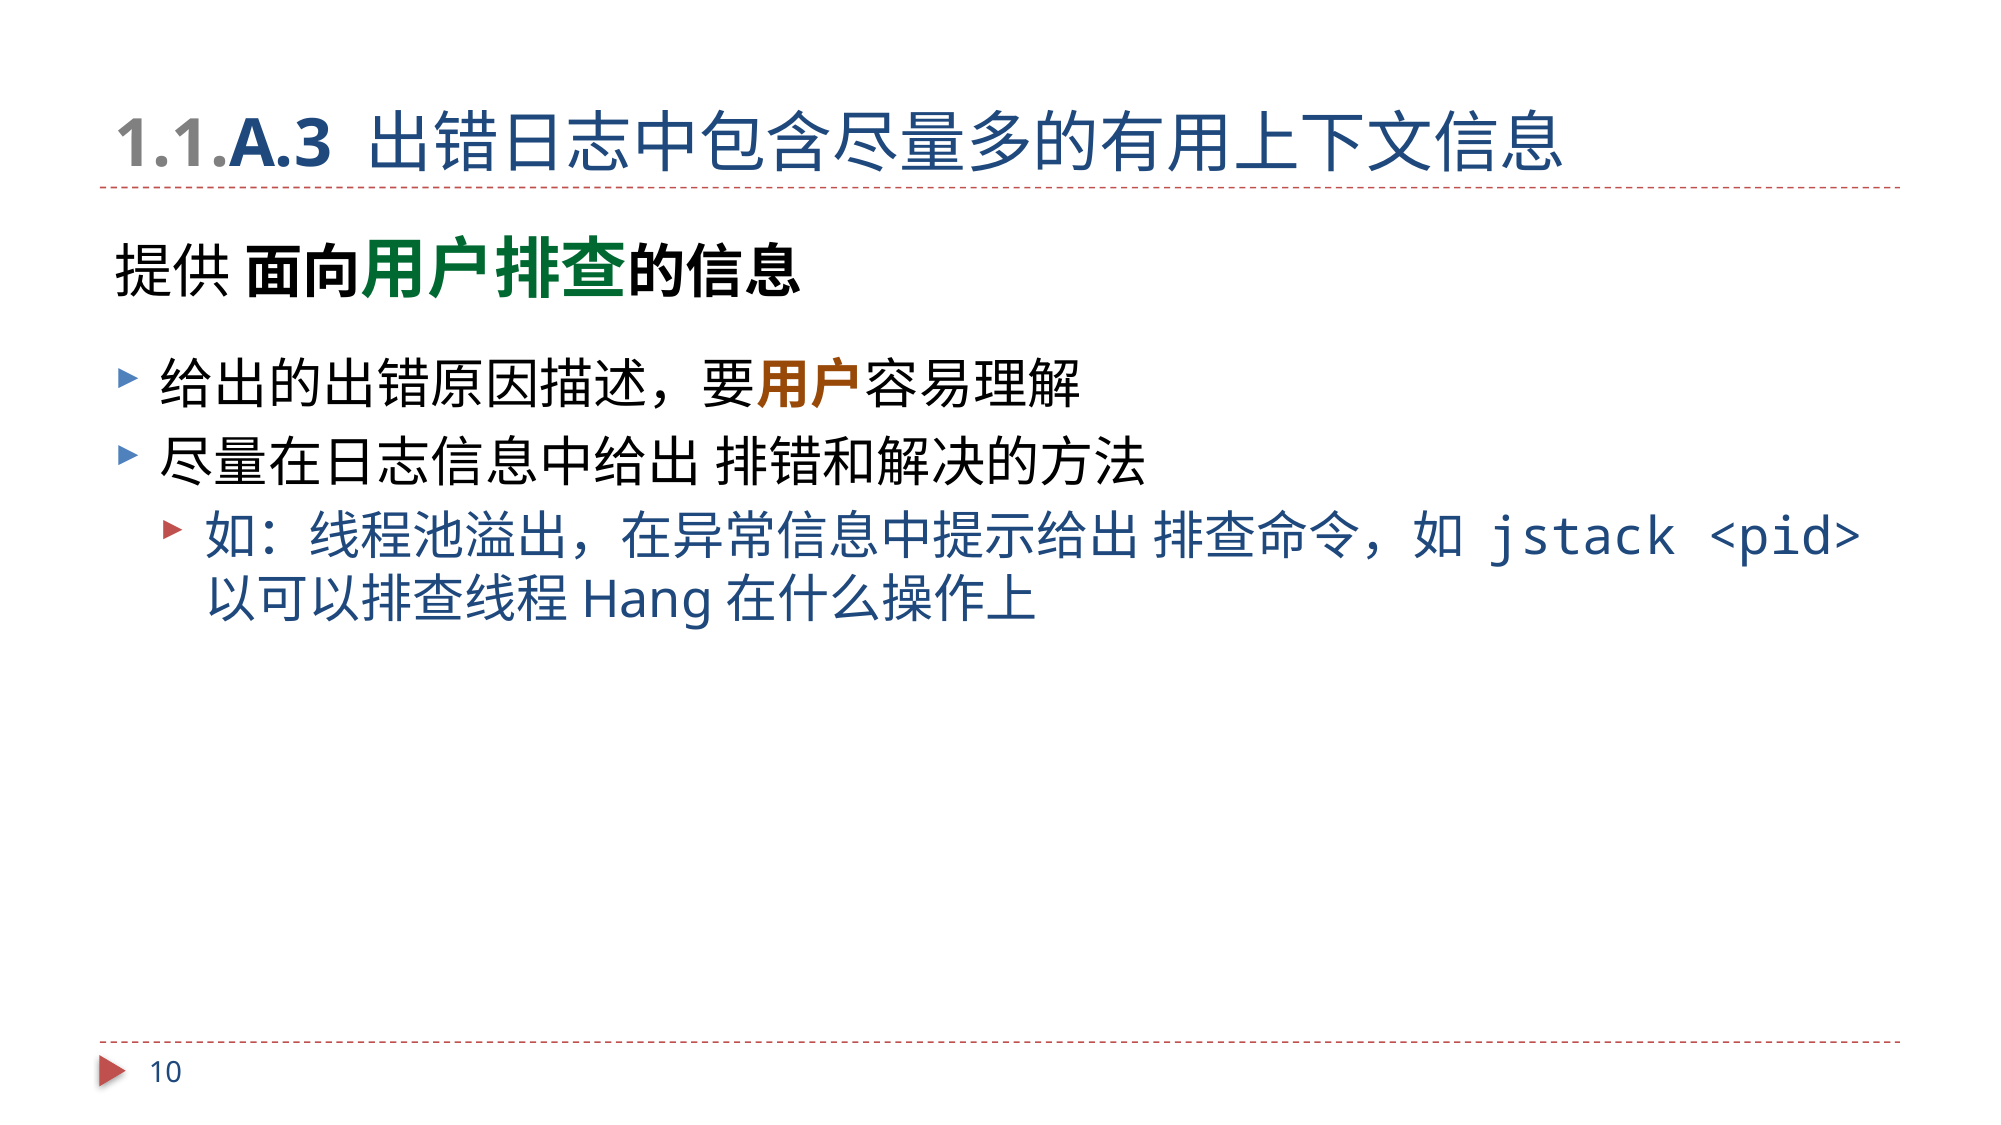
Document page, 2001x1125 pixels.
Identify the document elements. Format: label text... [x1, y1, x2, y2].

list 提供 面向用户排查的信息 给出的出错原因描述，要用户容易理解 尽量在日志信息中给出 排错和解决的方法 如：线程池溢出，在异常信息中提示给出 排查命令，如 jstack <pid> 以可以排查线程Hang在什么操作上 [99, 218, 1900, 1029]
slide_number 10 [133, 1042, 568, 1103]
title 1.1.A.3 出错日志中包含尽量多的有用上下文信息 [99, 24, 1900, 188]
